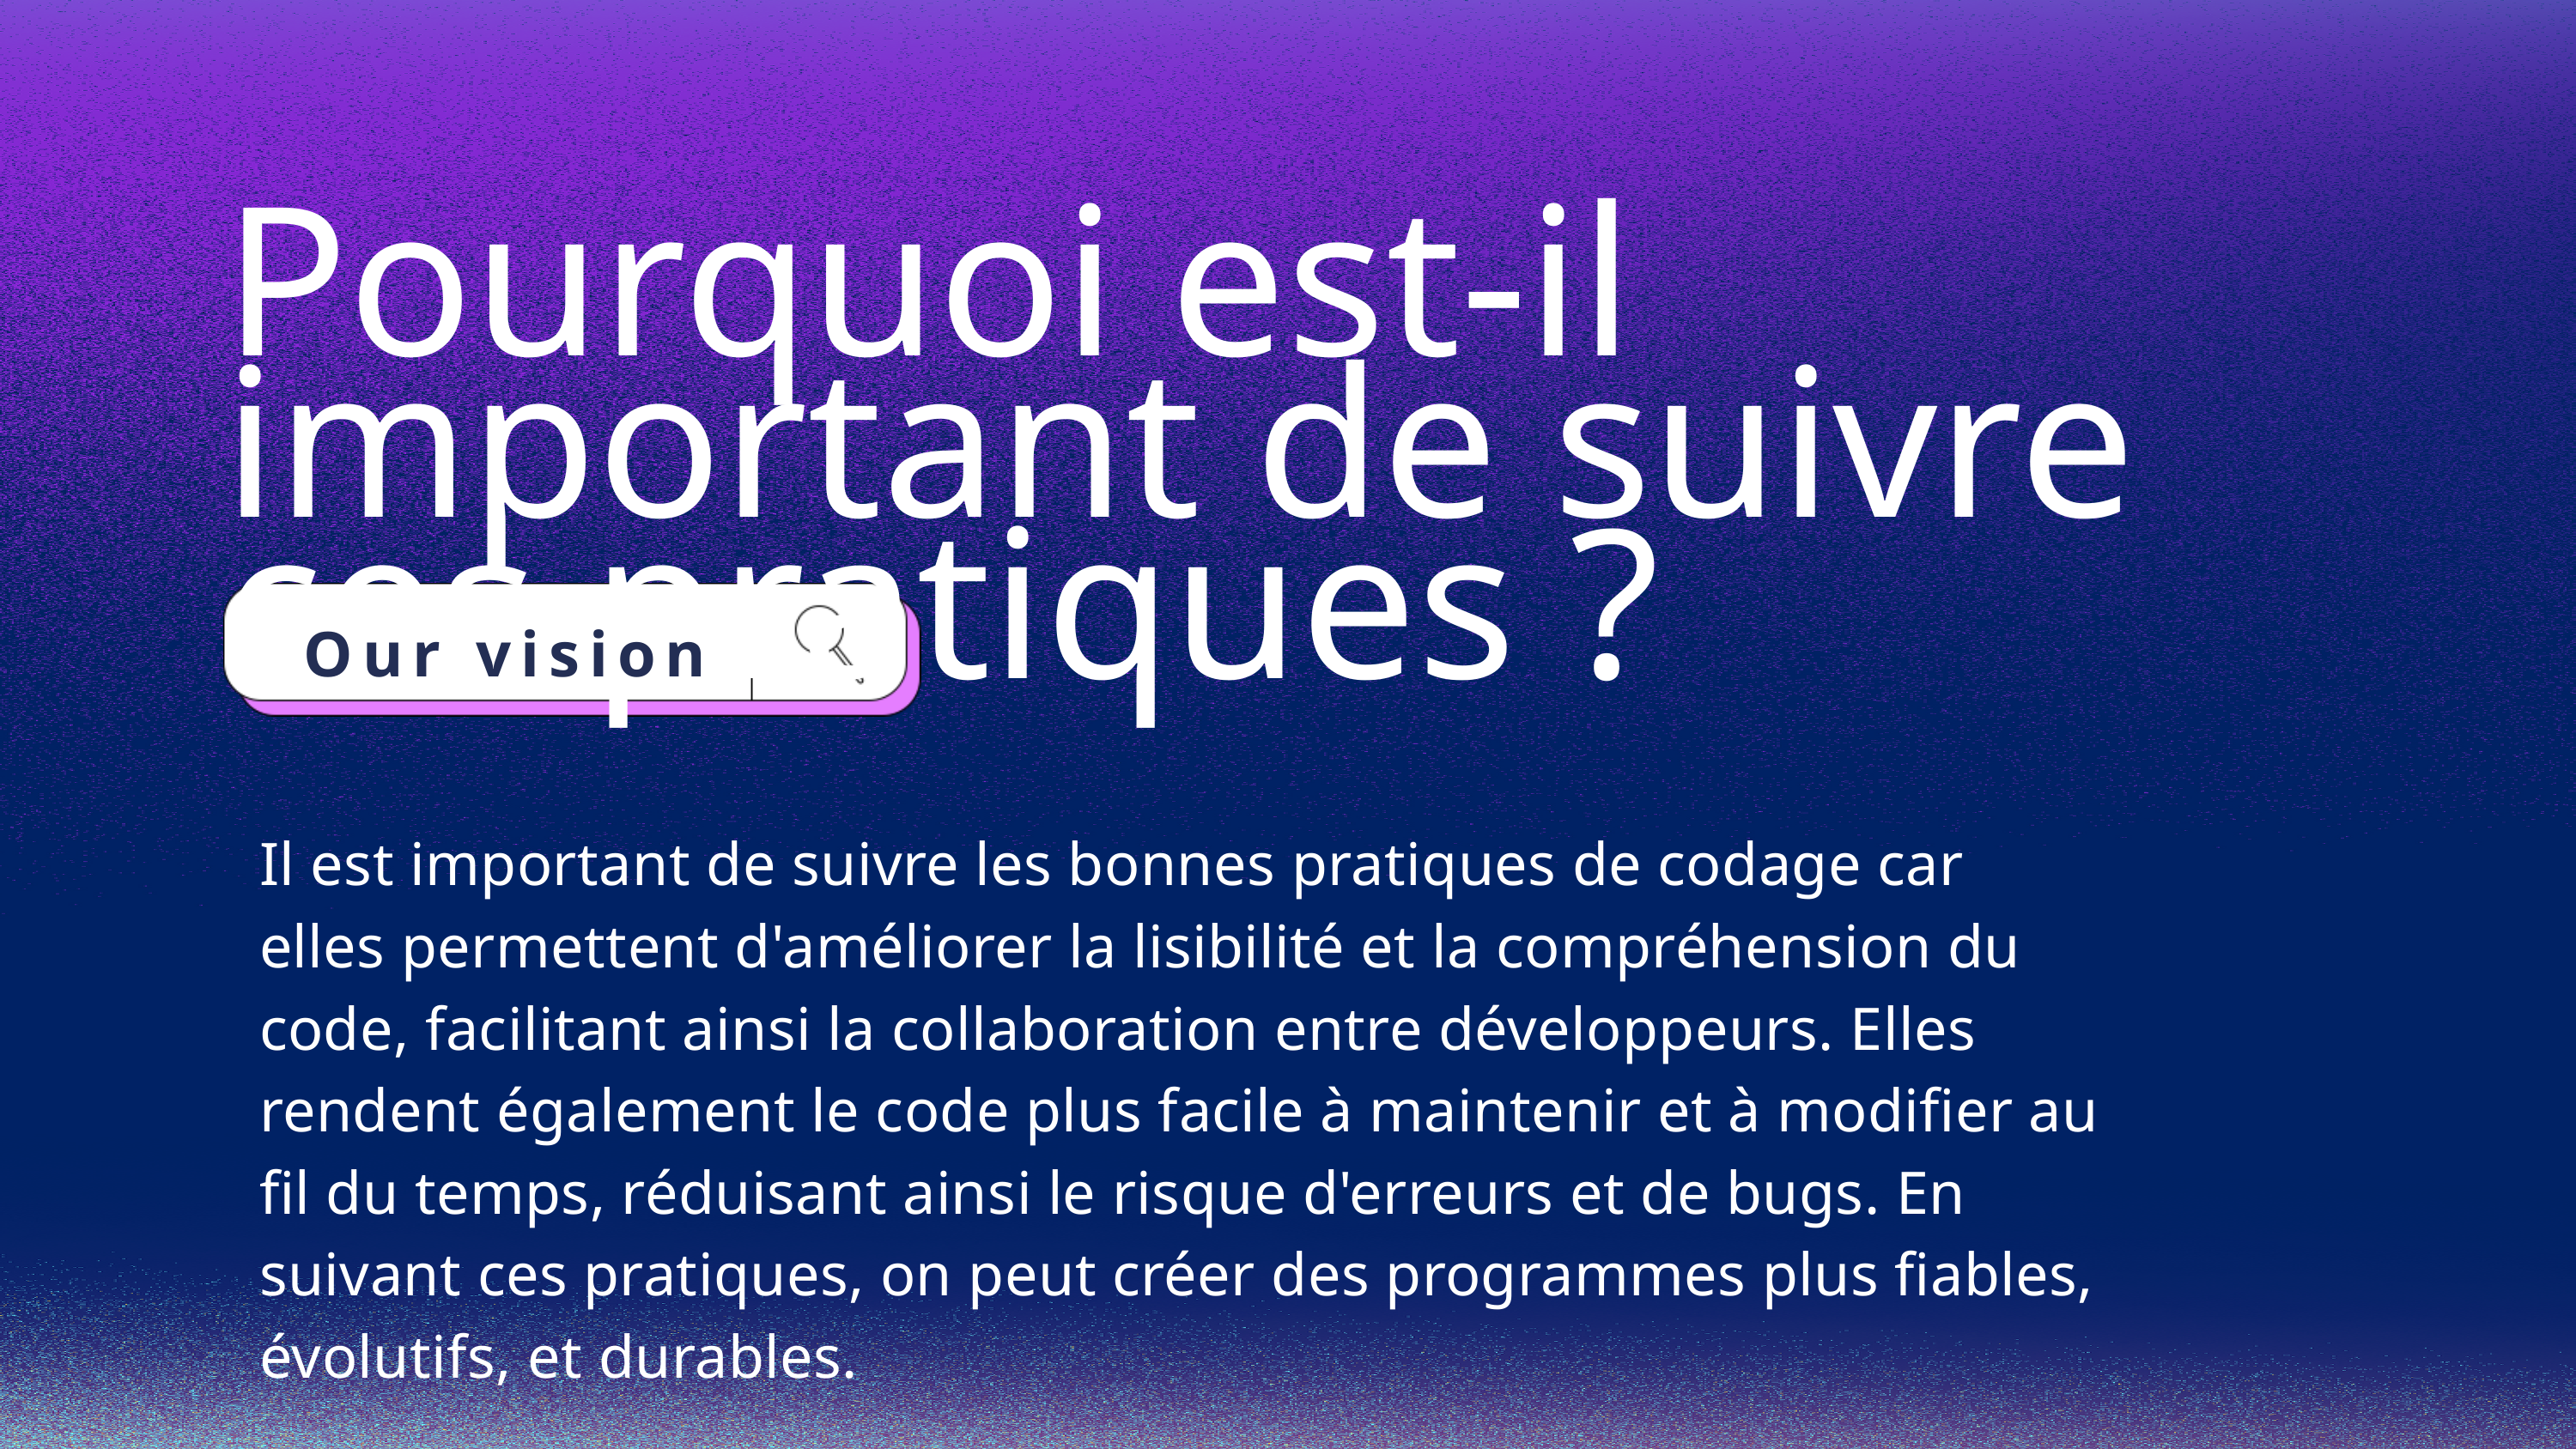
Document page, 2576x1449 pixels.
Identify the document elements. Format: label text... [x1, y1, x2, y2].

text_box Pourquoi est-il important de suivre ces pratiques ? [223, 235, 2467, 721]
text_box Our vision [223, 602, 787, 689]
text_box Il est important de suivre les bonnes pratiques de codage car elles permettent d'améliorer la lisibilité et la compréhension du code, facilitant ainsi la collaboration entre développeurs. Elles rendent également le code plus facile à maintenir et à modifier au fil du temps, réduisant ainsi le risque d'erreurs et de bugs. En suivant ces pratiques, on peut créer des programmes plus fiables, évolutifs, et durables. [259, 738, 2105, 1391]
text_box [0, 0, 2576, 1449]
